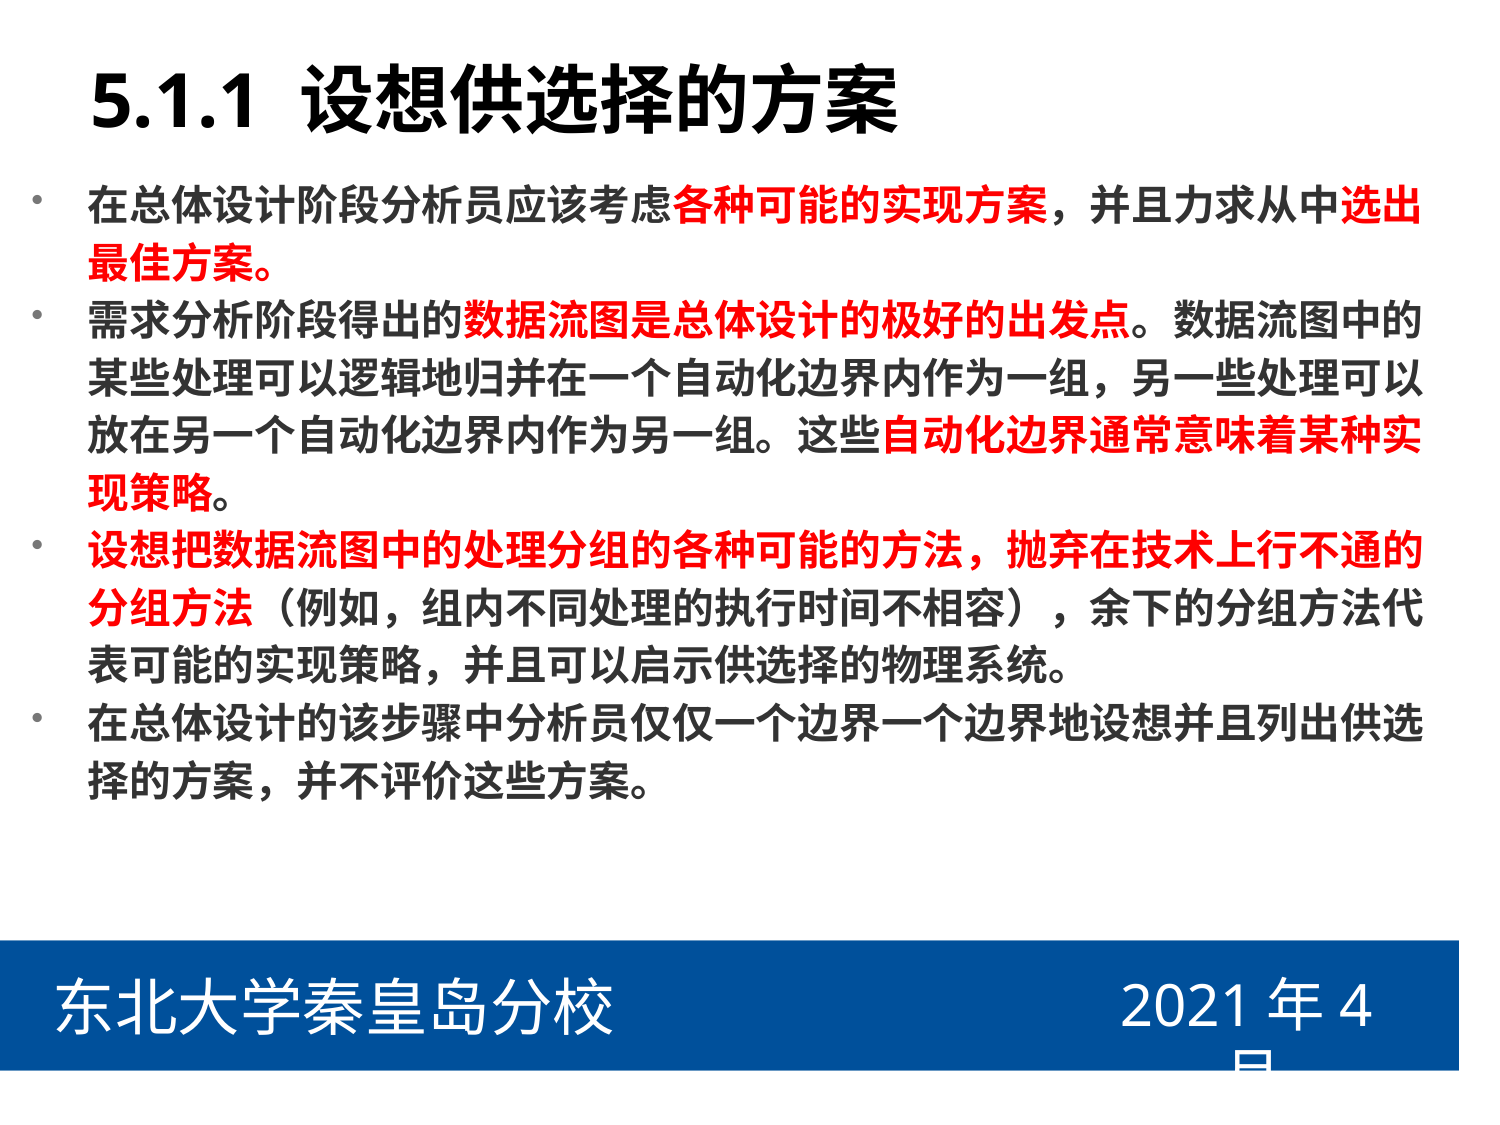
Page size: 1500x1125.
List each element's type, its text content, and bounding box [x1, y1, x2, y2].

list 在总体设计阶段分析员应该考虑各种可能的实现方案，并且力求从中选出最佳方案。 需求分析阶段得出的数据流图是总体设计的极好的出发点。数据流图中的某些处理可以逻辑地归并在一个自动化边界内作为一组，另一些处理可以放在另一个自动化边界内作为另一组。这些自动化边界通常意味着某种实现策略。 设想把数据流图中的处理分组的各种可能的方法，抛弃在技术上行不通的分组方法（例如，组内不同处理的执行时间不相容），余下的分组方法代表可能的实现策略，并且可以启示供选择的物理系统。 在总体设计的该步骤中分析员仅仅一个边界一个边界地设想并且列出供选择的方案，并不评价这些方案。 [16, 163, 1442, 926]
title 5.1.1 设想供选择的方案 [74, 44, 1188, 153]
